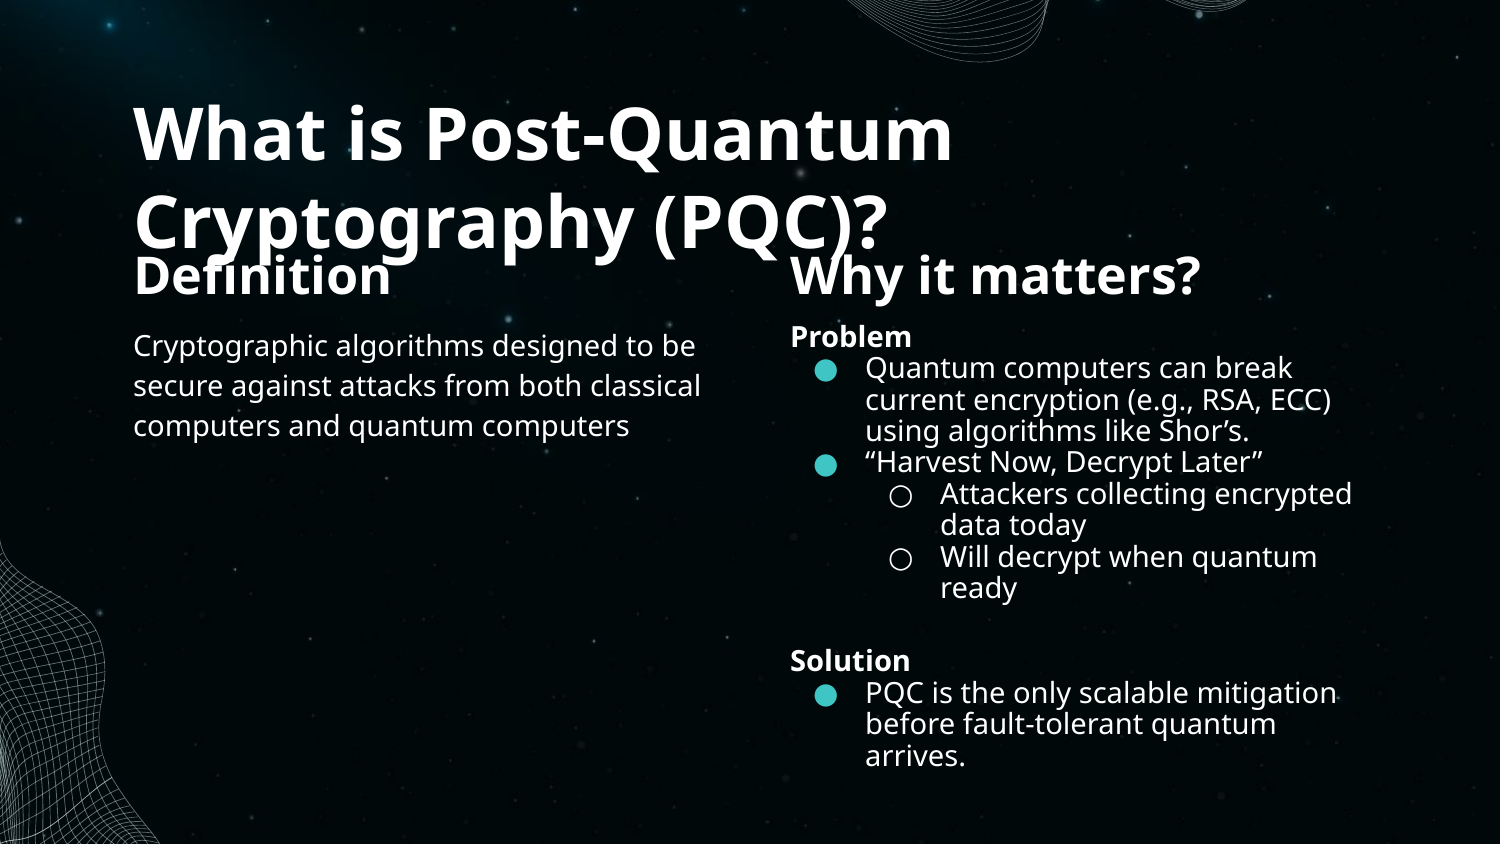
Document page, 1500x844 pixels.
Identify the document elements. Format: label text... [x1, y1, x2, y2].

picture [49, 773, 55, 788]
picture [90, 813, 99, 821]
picture [1186, 0, 1213, 6]
picture [9, 681, 20, 689]
picture [29, 817, 35, 836]
picture [0, 628, 7, 634]
picture [83, 753, 89, 764]
picture [48, 653, 60, 663]
picture [17, 752, 23, 764]
picture [29, 836, 35, 844]
title What is Post-Quantum Cryptography (PQC)? [118, 72, 1444, 180]
picture [80, 717, 86, 724]
picture [33, 731, 40, 740]
picture [80, 709, 86, 716]
picture [5, 646, 16, 654]
picture [82, 819, 90, 828]
picture [87, 707, 93, 714]
picture [30, 743, 36, 754]
picture [25, 604, 34, 610]
picture [86, 806, 96, 815]
picture [919, 0, 956, 6]
picture [60, 753, 67, 766]
picture [63, 778, 71, 794]
picture [3, 615, 10, 621]
picture [40, 729, 48, 738]
picture [97, 663, 104, 672]
picture [3, 640, 13, 647]
picture [14, 689, 24, 696]
picture [46, 593, 56, 599]
picture [85, 763, 92, 777]
picture [26, 713, 35, 721]
picture [0, 657, 8, 665]
picture [54, 672, 65, 681]
picture [69, 761, 76, 774]
picture [109, 822, 118, 827]
picture [60, 697, 69, 704]
picture [43, 739, 50, 749]
picture [3, 702, 12, 711]
picture [31, 623, 42, 630]
picture [58, 799, 65, 818]
picture [884, 14, 1043, 46]
picture [4, 561, 11, 568]
picture [51, 804, 57, 824]
picture [30, 609, 40, 615]
picture [89, 632, 99, 642]
picture [40, 636, 52, 645]
picture [72, 719, 78, 727]
picture [65, 792, 73, 812]
picture [58, 689, 68, 697]
picture [26, 595, 34, 601]
picture [94, 771, 103, 786]
picture [49, 699, 59, 707]
picture [22, 578, 31, 584]
picture [11, 732, 17, 743]
picture [73, 728, 79, 736]
picture [8, 710, 16, 719]
picture [99, 784, 109, 796]
picture [98, 837, 105, 844]
picture [74, 627, 85, 636]
picture [122, 807, 133, 812]
picture [116, 828, 124, 833]
subtitle Definition [118, 221, 725, 307]
picture [0, 554, 6, 561]
picture [44, 828, 51, 839]
picture [48, 726, 54, 735]
picture [44, 644, 57, 654]
picture [11, 662, 24, 671]
picture [47, 602, 57, 608]
picture [87, 776, 96, 792]
picture [24, 805, 28, 820]
picture [28, 640, 40, 648]
picture [5, 673, 16, 681]
picture [88, 683, 96, 691]
picture [105, 818, 114, 824]
picture [7, 723, 13, 733]
picture [32, 600, 42, 606]
picture [109, 833, 115, 840]
picture [113, 825, 121, 830]
picture [118, 799, 128, 807]
picture [31, 647, 44, 657]
picture [67, 739, 73, 749]
picture [103, 795, 114, 804]
picture [905, 0, 964, 9]
picture [60, 651, 72, 661]
picture [108, 803, 118, 811]
picture [34, 711, 43, 719]
picture [28, 771, 35, 785]
picture [145, 837, 156, 841]
picture [96, 746, 101, 756]
picture [62, 765, 69, 779]
picture [113, 836, 120, 844]
picture [102, 814, 111, 819]
picture [23, 659, 35, 668]
picture [81, 836, 89, 844]
picture [89, 749, 95, 760]
picture [89, 829, 97, 837]
picture [27, 668, 39, 677]
picture [22, 613, 31, 618]
picture [73, 825, 82, 835]
picture [71, 703, 78, 710]
picture [66, 670, 76, 678]
picture [83, 645, 93, 656]
picture [44, 683, 55, 691]
picture [37, 693, 46, 700]
picture [18, 607, 26, 613]
picture [52, 822, 59, 833]
picture [63, 713, 70, 721]
picture [78, 812, 87, 822]
picture [1, 665, 12, 673]
picture [17, 621, 27, 628]
picture [24, 821, 28, 837]
picture [75, 746, 81, 757]
picture [88, 675, 96, 683]
picture [45, 838, 53, 844]
subtitle Problem Quantum computers can break current encryption (e.g., RSA, ECC) using algorithms like Shor’s. “Harvest Now, Decrypt Later” Attackers collecting encrypted data today Will decrypt when quantum ready Solution PQC is the only scalable mitigation before fault-tolerant quantum arrives. [775, 307, 1382, 828]
picture [47, 626, 59, 634]
picture [30, 583, 39, 589]
picture [47, 691, 57, 699]
picture [19, 650, 32, 659]
picture [70, 609, 81, 617]
picture [78, 768, 85, 783]
picture [13, 636, 24, 644]
picture [901, 0, 986, 15]
picture [105, 830, 112, 837]
picture [78, 677, 87, 685]
picture [24, 633, 36, 640]
picture [64, 721, 71, 730]
picture [45, 749, 52, 761]
picture [91, 790, 101, 802]
picture [53, 715, 62, 724]
picture [95, 698, 101, 705]
picture [54, 758, 60, 770]
picture [35, 656, 48, 666]
picture [40, 701, 48, 708]
picture [106, 779, 117, 791]
picture [22, 705, 31, 712]
picture [23, 789, 28, 804]
picture [53, 832, 62, 842]
picture [37, 781, 42, 796]
picture [16, 643, 28, 651]
picture [35, 767, 40, 780]
picture [14, 616, 23, 622]
picture [0, 0, 1500, 844]
subtitle Why it matters? [775, 221, 1382, 307]
picture [45, 611, 57, 617]
picture [6, 691, 14, 699]
picture [30, 722, 38, 730]
picture [39, 605, 49, 611]
picture [73, 787, 81, 805]
picture [93, 819, 102, 825]
picture [112, 809, 122, 815]
picture [87, 666, 96, 674]
picture [115, 815, 125, 819]
picture [56, 641, 69, 651]
picture [23, 746, 31, 759]
picture [20, 679, 31, 687]
picture [39, 752, 45, 763]
picture [59, 816, 67, 827]
picture [72, 648, 83, 658]
picture [91, 760, 99, 772]
picture [95, 799, 104, 809]
picture [61, 705, 69, 713]
picture [38, 588, 47, 594]
picture [30, 677, 41, 685]
picture [67, 809, 75, 821]
picture [84, 623, 94, 632]
picture [71, 773, 78, 788]
picture [51, 663, 63, 672]
picture [99, 807, 108, 815]
picture [77, 616, 89, 624]
picture [36, 741, 43, 751]
picture [15, 707, 23, 715]
picture [57, 623, 70, 631]
picture [42, 777, 48, 792]
picture [88, 692, 95, 698]
picture [1, 634, 10, 640]
picture [51, 616, 63, 624]
picture [32, 592, 41, 598]
picture [9, 567, 17, 574]
picture [98, 673, 104, 681]
picture [882, 20, 1041, 53]
picture [44, 792, 49, 809]
picture [85, 825, 93, 832]
picture [892, 0, 1041, 27]
picture [67, 679, 77, 687]
picture [0, 708, 5, 717]
picture [51, 707, 61, 715]
picture [37, 796, 42, 813]
picture [96, 690, 102, 697]
picture [63, 603, 74, 610]
picture [877, 20, 1038, 61]
subtitle Cryptographic algorithms designed to be secure against attacks from both classical computers and quantum computers [118, 307, 725, 756]
picture [41, 674, 53, 683]
picture [20, 627, 31, 634]
picture [3, 715, 9, 724]
picture [1170, 0, 1215, 11]
picture [46, 718, 52, 726]
picture [68, 750, 74, 761]
picture [1, 684, 10, 692]
picture [20, 736, 28, 747]
picture [43, 709, 50, 717]
picture [41, 620, 53, 627]
picture [31, 703, 40, 710]
picture [33, 755, 39, 767]
picture [68, 619, 80, 627]
picture [126, 813, 137, 817]
picture [27, 733, 34, 743]
picture [93, 642, 102, 653]
picture [55, 724, 63, 733]
picture [29, 784, 35, 800]
picture [112, 790, 123, 800]
picture [907, 0, 974, 12]
picture [70, 818, 78, 828]
picture [20, 599, 28, 605]
picture [98, 757, 105, 768]
picture [0, 676, 6, 684]
picture [899, 0, 1029, 23]
picture [56, 681, 66, 689]
picture [26, 618, 37, 624]
picture [14, 742, 21, 753]
picture [87, 715, 93, 722]
picture [12, 718, 21, 728]
picture [88, 699, 94, 706]
picture [54, 598, 65, 604]
picture [100, 827, 109, 833]
picture [16, 726, 24, 737]
picture [77, 668, 86, 676]
picture [64, 833, 74, 842]
picture [93, 833, 101, 841]
picture [16, 573, 23, 579]
picture [47, 761, 53, 773]
picture [8, 625, 17, 631]
picture [57, 733, 65, 743]
picture [74, 736, 80, 746]
picture [896, 0, 1005, 19]
picture [81, 733, 86, 743]
picture [80, 781, 88, 799]
picture [884, 7, 1044, 39]
picture [77, 831, 85, 840]
picture [97, 682, 103, 689]
picture [18, 697, 28, 704]
picture [62, 630, 75, 639]
picture [96, 654, 104, 663]
picture [38, 719, 45, 728]
picture [79, 635, 90, 645]
picture [58, 742, 66, 754]
picture [11, 611, 18, 617]
picture [66, 730, 72, 739]
picture [63, 661, 74, 670]
picture [54, 607, 65, 613]
picture [10, 630, 21, 637]
picture [75, 803, 84, 814]
picture [55, 770, 61, 783]
picture [79, 693, 87, 700]
picture [23, 687, 34, 694]
picture [70, 695, 78, 702]
picture [61, 613, 73, 620]
picture [88, 740, 93, 749]
picture [62, 825, 70, 836]
picture [52, 746, 58, 757]
picture [76, 757, 82, 769]
picture [71, 711, 78, 718]
picture [83, 796, 92, 808]
picture [27, 695, 37, 702]
picture [68, 638, 80, 648]
picture [101, 767, 110, 780]
picture [80, 725, 86, 733]
picture [97, 822, 105, 830]
picture [57, 839, 66, 844]
picture [50, 788, 56, 804]
picture [41, 764, 47, 777]
picture [23, 724, 30, 733]
picture [39, 597, 49, 603]
picture [51, 633, 64, 642]
picture [82, 742, 87, 752]
picture [8, 654, 20, 662]
picture [20, 715, 27, 724]
picture [44, 809, 50, 828]
picture [26, 758, 33, 771]
picture [25, 587, 33, 593]
picture [30, 800, 36, 817]
picture [0, 833, 5, 842]
picture [8, 739, 12, 749]
picture [0, 695, 7, 703]
picture [50, 736, 56, 745]
picture [80, 701, 86, 708]
picture [39, 666, 51, 674]
picture [36, 833, 43, 844]
picture [11, 699, 19, 707]
picture [880, 7, 891, 13]
picture [36, 813, 42, 833]
picture [69, 687, 77, 695]
picture [35, 629, 48, 637]
picture [892, 0, 1045, 32]
picture [20, 763, 26, 776]
picture [120, 831, 127, 837]
picture [16, 671, 27, 679]
picture [22, 776, 27, 789]
picture [34, 685, 44, 693]
picture [79, 685, 87, 693]
picture [18, 582, 26, 588]
picture [86, 656, 95, 665]
picture [75, 658, 85, 668]
picture [57, 783, 63, 799]
picture [36, 614, 46, 621]
